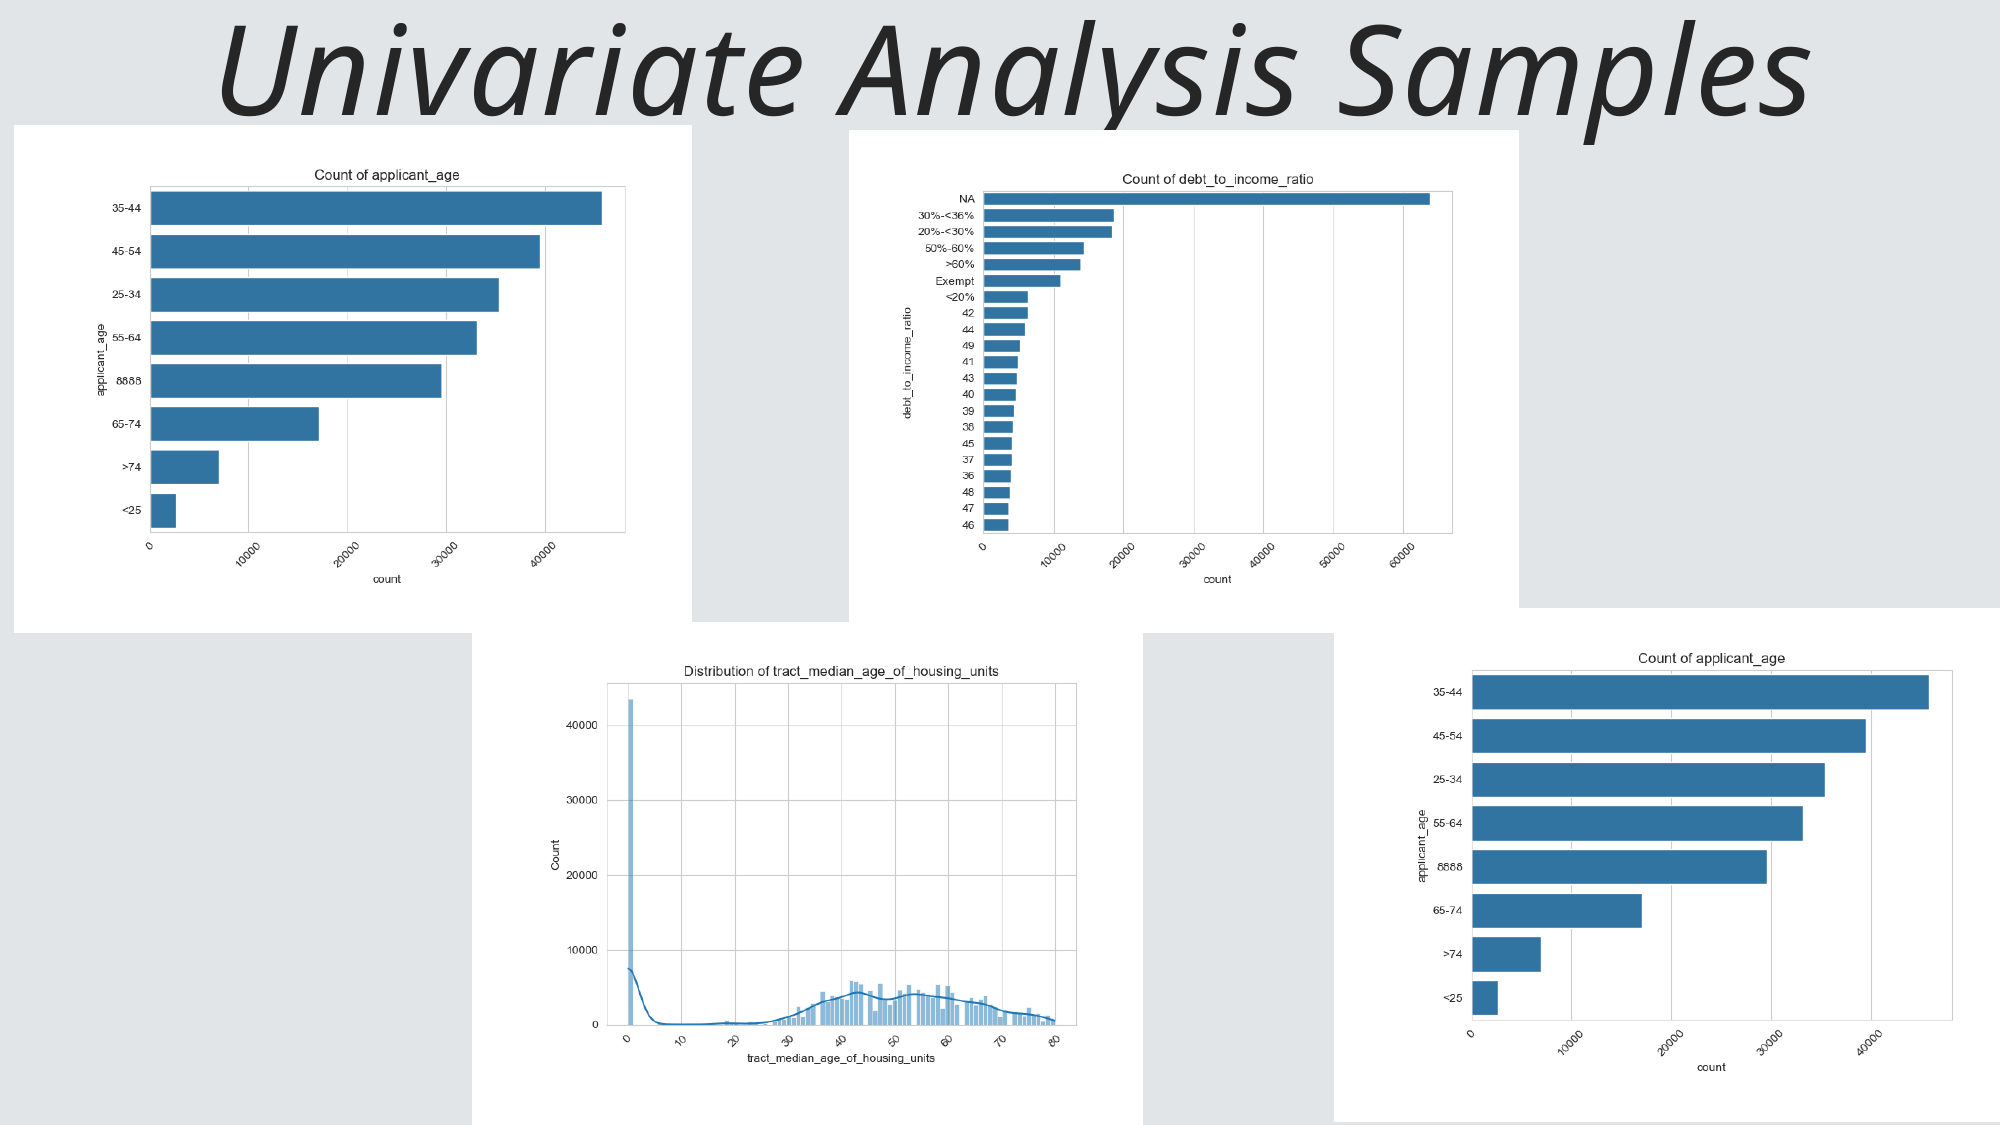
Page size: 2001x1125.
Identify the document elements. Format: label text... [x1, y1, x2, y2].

title Univariate Analysis Samples [14, 0, 2000, 186]
picture [14, 125, 2000, 1125]
